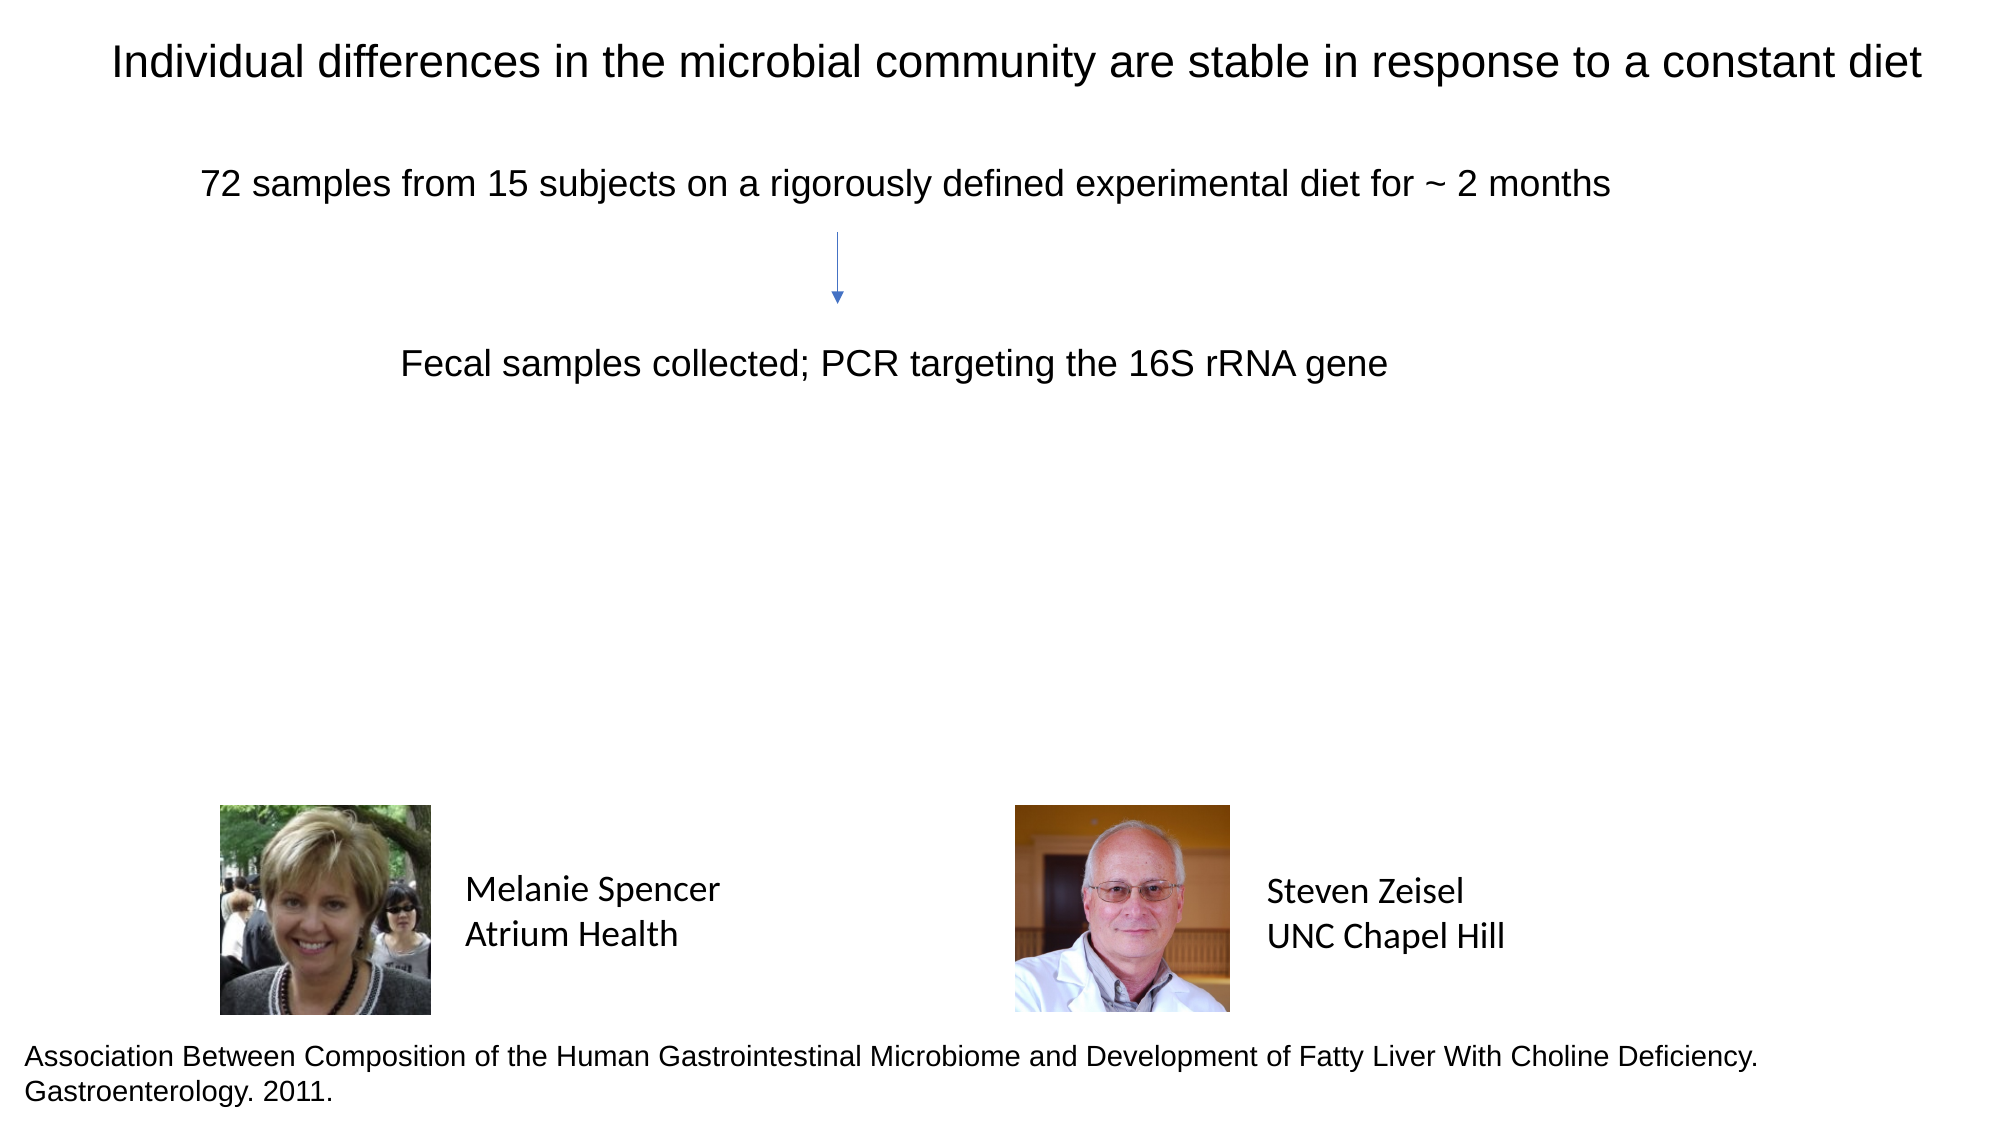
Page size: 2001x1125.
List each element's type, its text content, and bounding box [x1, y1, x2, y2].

text_box Association Between Composition of the Human Gastrointestinal Microbiome and Development of Fatty Liver With Choline Deficiency. Gastroenterology. 2011. [9, 1029, 2000, 1115]
text_box 72 samples from 15 subjects on a rigorously defined experimental diet for ~ 2 months [185, 151, 1627, 212]
text_box Steven Zeisel UNC Chapel Hill [1252, 858, 1521, 964]
text_box Melanie Spencer Atrium Health [450, 856, 736, 961]
picture [220, 805, 431, 1015]
picture [1015, 805, 1230, 1013]
text_box Individual differences in the microbial community are stable in response to a constant diet [96, 24, 1939, 95]
text_box Fecal samples collected; PCR targeting the 16S rRNA gene [385, 331, 1404, 391]
